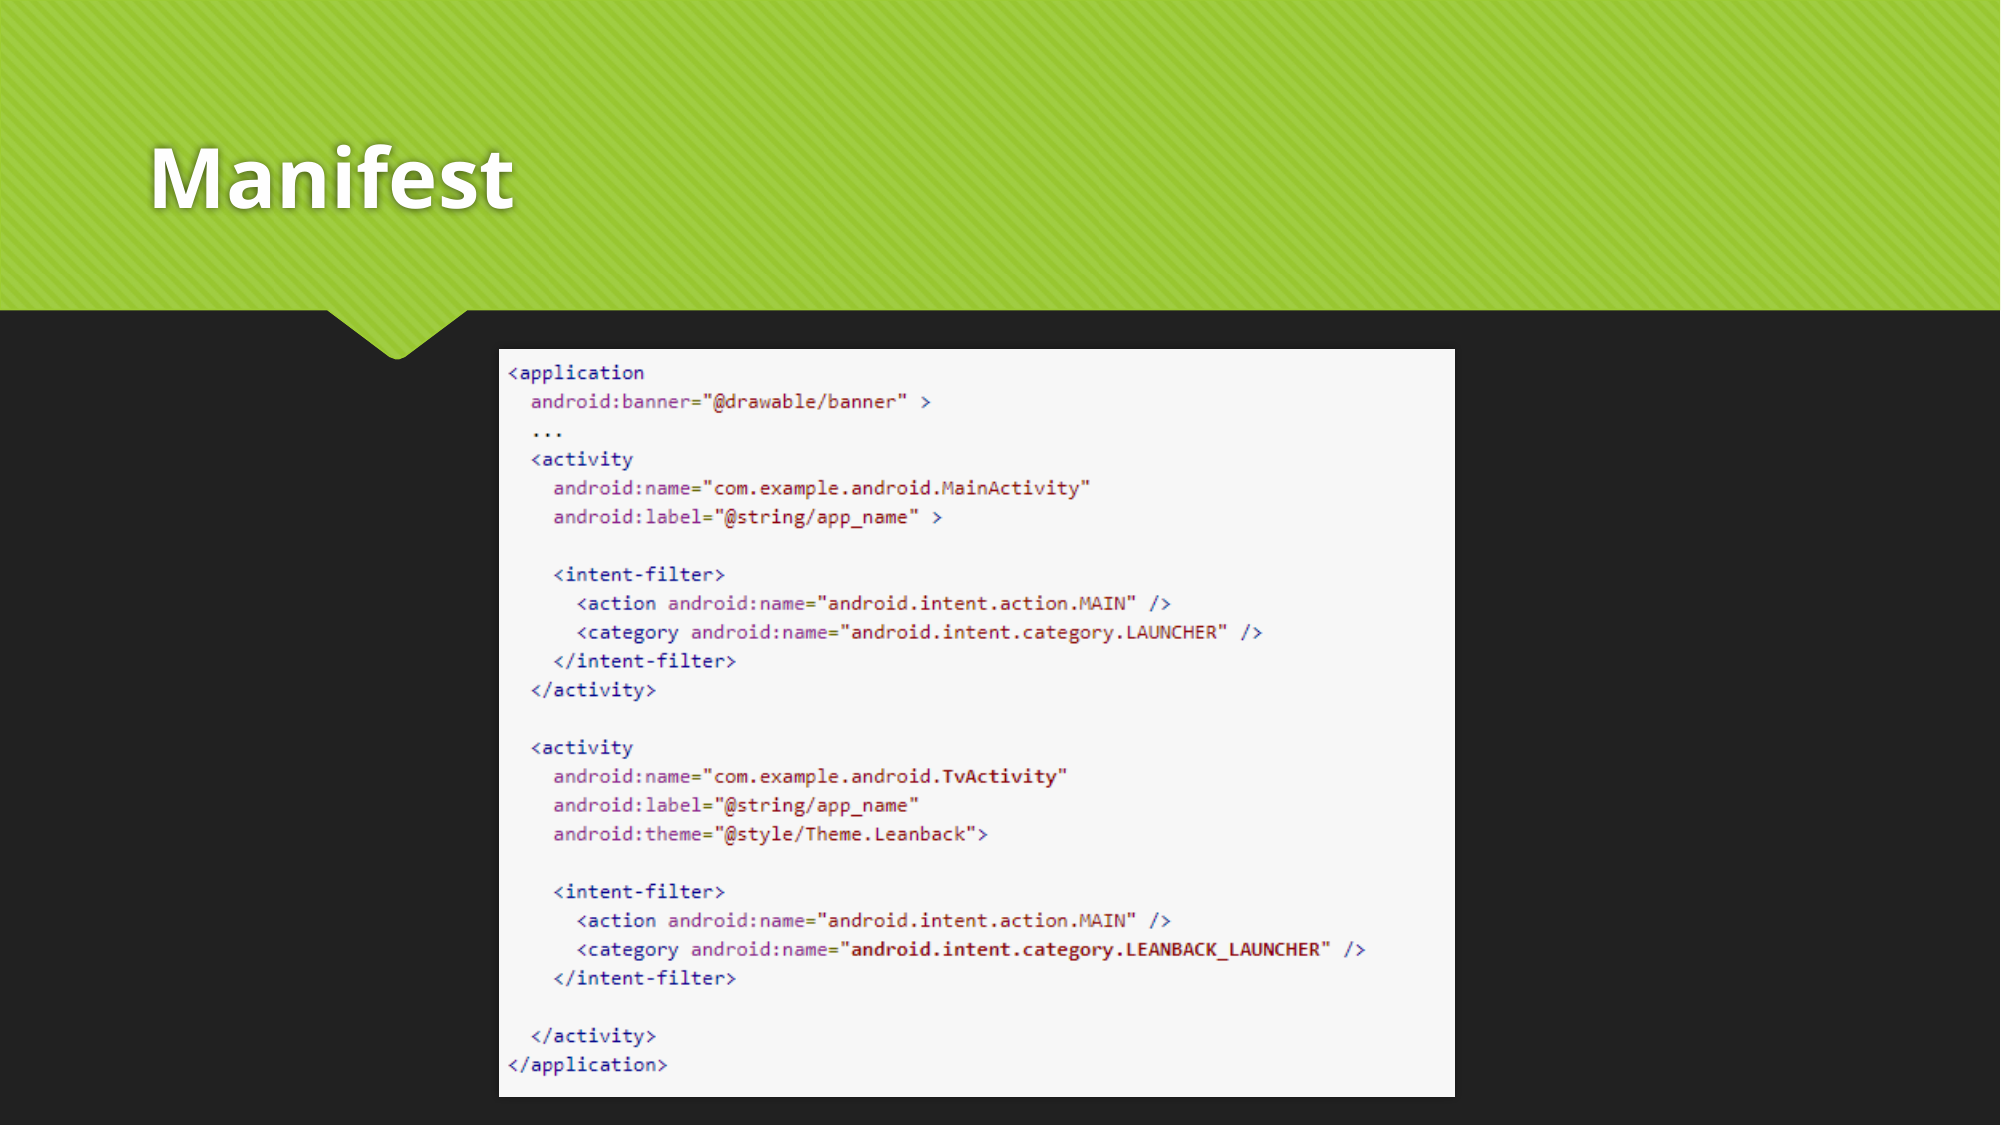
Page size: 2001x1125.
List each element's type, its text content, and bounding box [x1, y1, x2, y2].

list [499, 349, 1456, 1098]
title Manifest [132, 73, 1868, 233]
